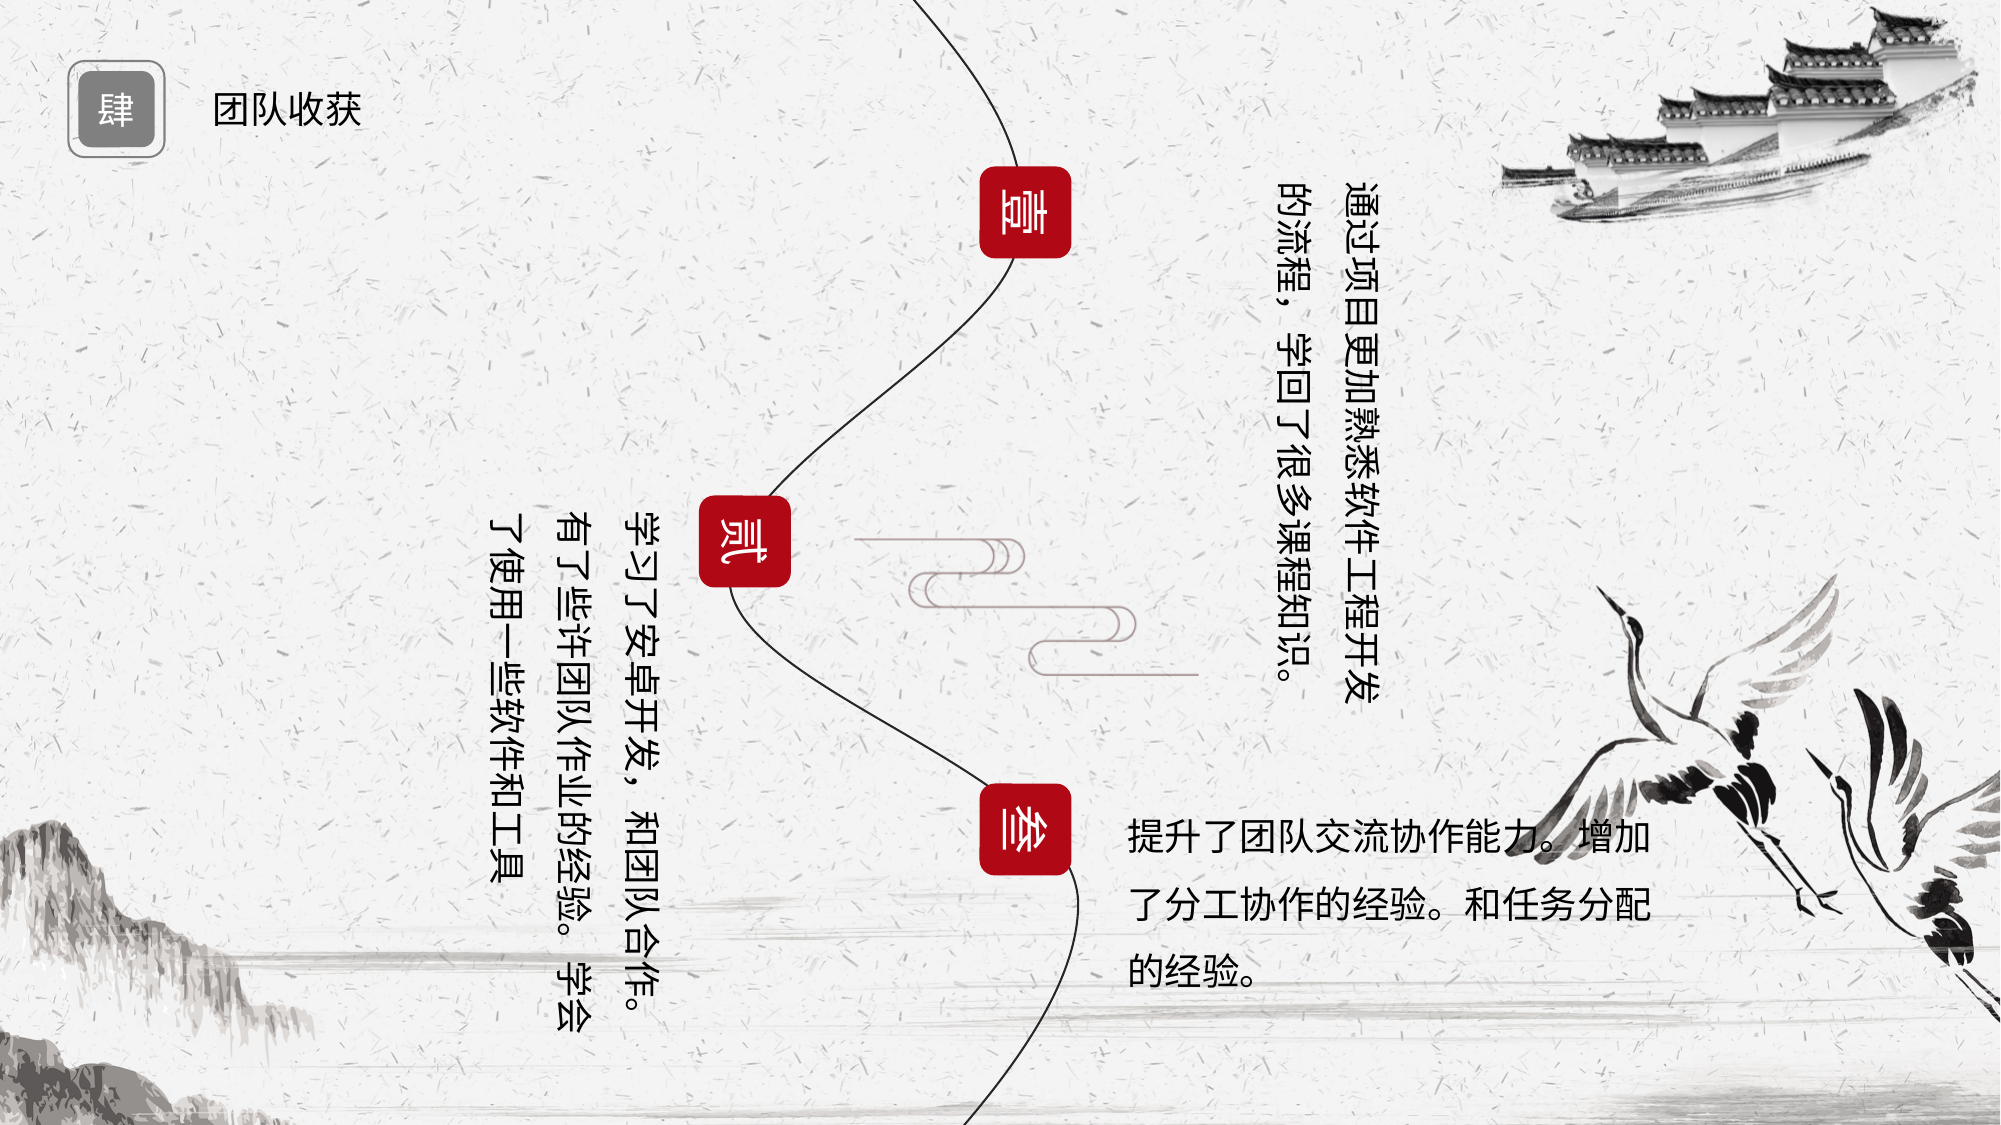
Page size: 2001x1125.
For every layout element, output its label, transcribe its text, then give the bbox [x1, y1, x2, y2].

text_box 学习了安卓开发，和团队合作。有了些许团队作业的经验。学会了使用一些软件和工具 [460, 495, 696, 1072]
text_box 提升了团队交流协作能力。增加了分工协作的经验。和任务分配的经验。 [1112, 783, 1683, 1001]
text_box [698, 0, 1079, 1125]
text_box 通过项目更加熟悉软件工程开发的流程，学回了很多课程知识。 [1249, 166, 1416, 743]
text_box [68, 60, 379, 158]
picture [744, 0, 2001, 1125]
picture [0, 0, 698, 1125]
